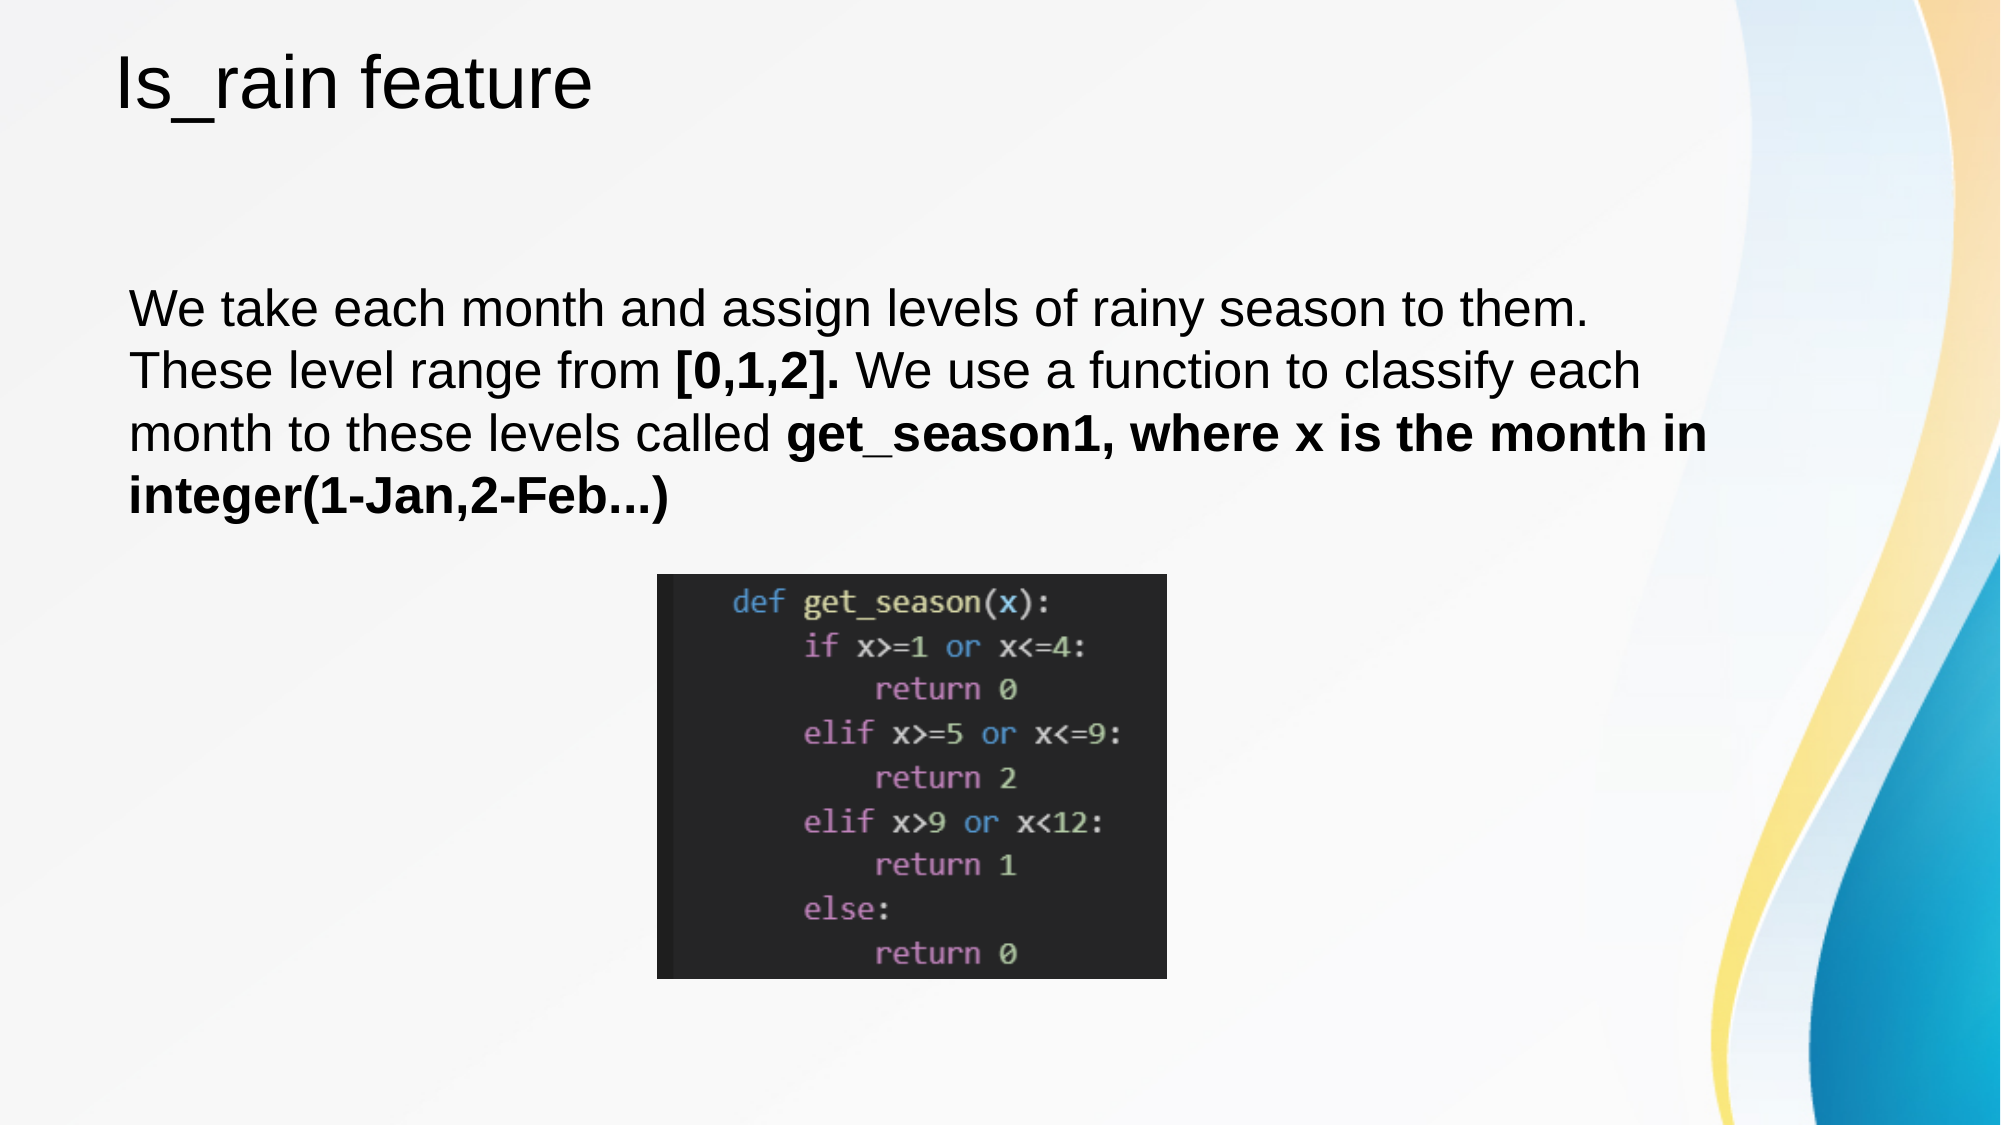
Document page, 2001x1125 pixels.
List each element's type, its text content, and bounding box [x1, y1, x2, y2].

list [657, 574, 1167, 979]
text_box We take each month and assign levels of rainy season to them. These level range from [0,1,2]. We use a function to classify each month to these levels called get_season1, where x is the month in integer(1-Jan,2-Feb...) [114, 267, 1732, 595]
picture [0, 0, 2001, 1125]
slide_number [1433, 1024, 1900, 1103]
title Is_rain feature [99, 30, 1901, 127]
